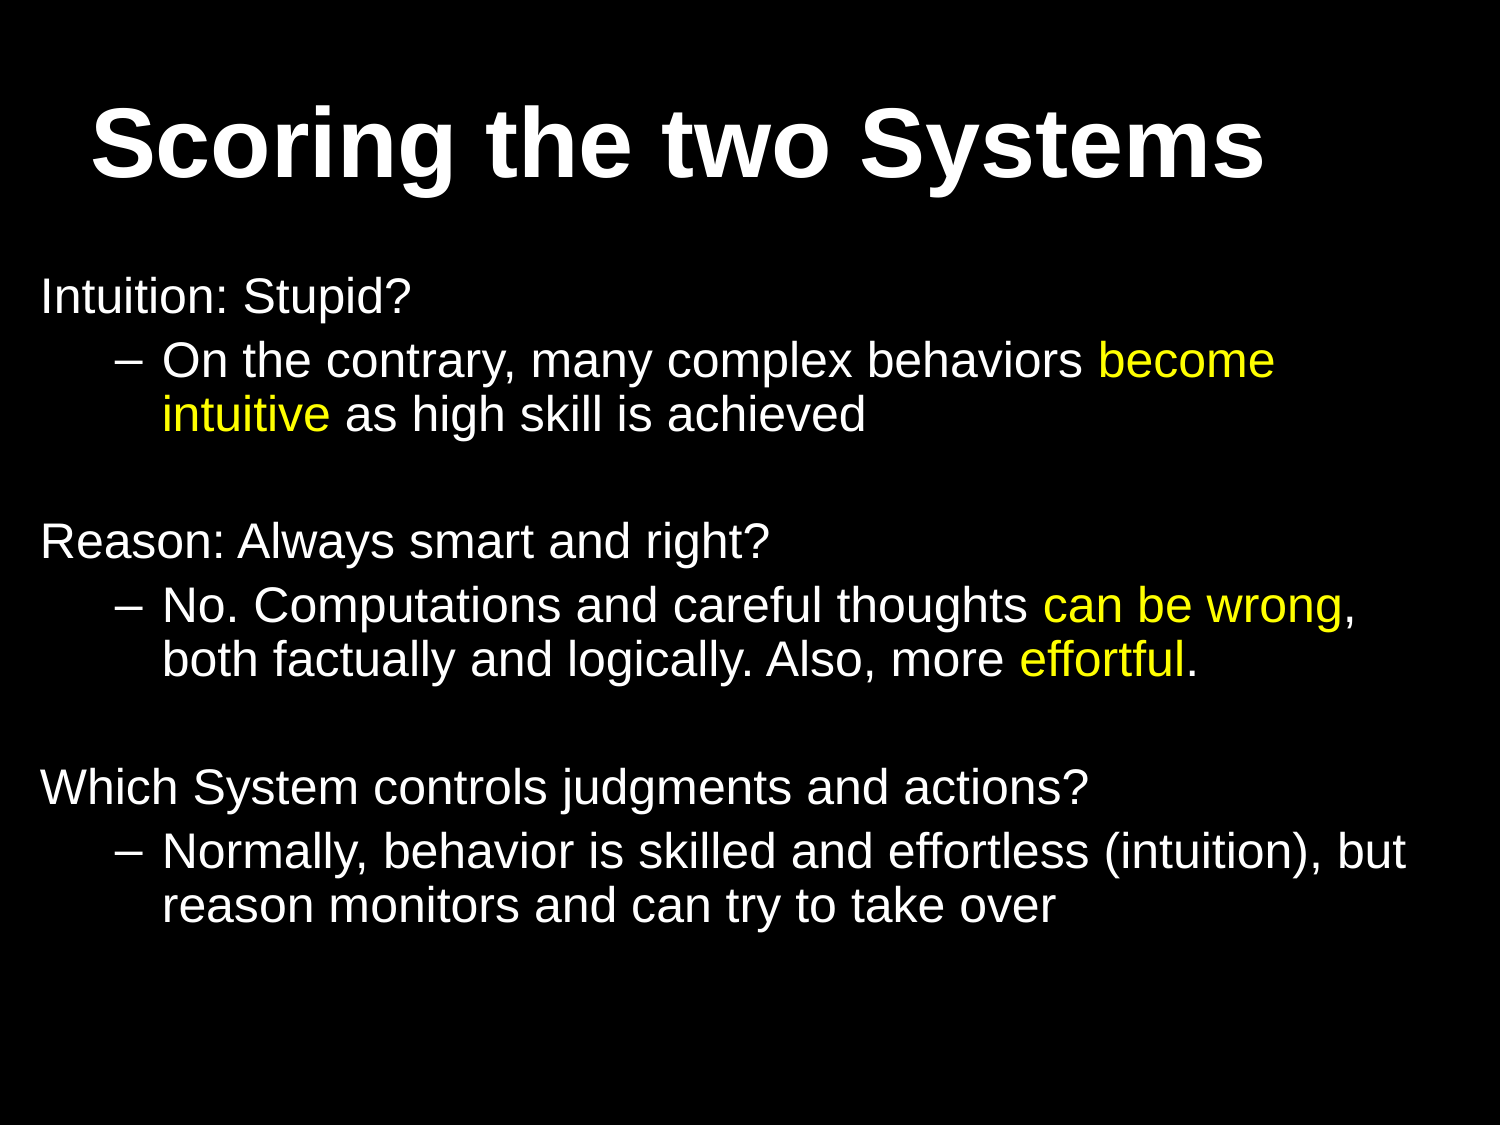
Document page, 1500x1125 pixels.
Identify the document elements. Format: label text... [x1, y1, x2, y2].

title Scoring the two Systems [74, 24, 1401, 251]
list Intuition: Stupid? On the contrary, many complex behaviors become intuitive as high skill is achieved Reason: Always smart and right? No. Computations and careful thoughts can be wrong, both factually and logically. Also, more effortful. Which System controls judgments and actions? Normally, behavior is skilled and effortless (intuition), but reason monitors and can try to take over [24, 262, 1426, 1006]
